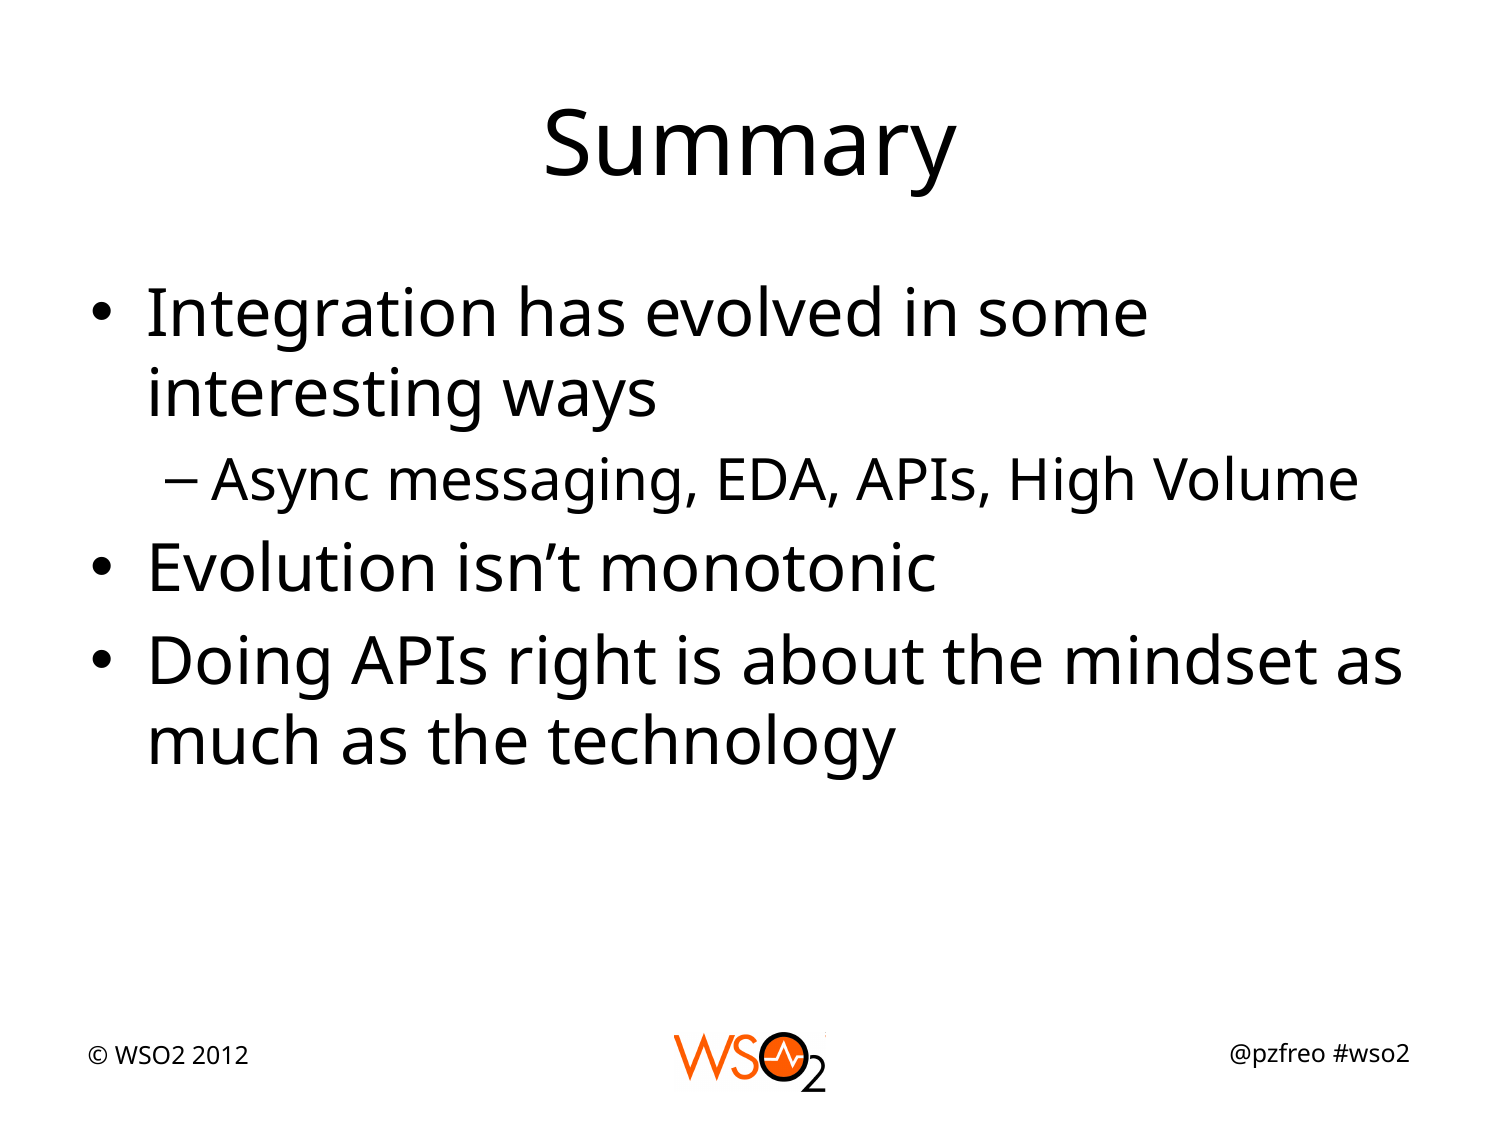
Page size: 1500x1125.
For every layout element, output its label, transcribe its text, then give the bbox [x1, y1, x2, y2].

title Summary [75, 45, 1425, 233]
picture [674, 1032, 826, 1092]
list Integration has evolved in some interesting ways Async messaging, EDA, APIs, High Volume Evolution isn’t monotonic Doing APIs right is about the mindset as much as the technology [75, 262, 1425, 1005]
